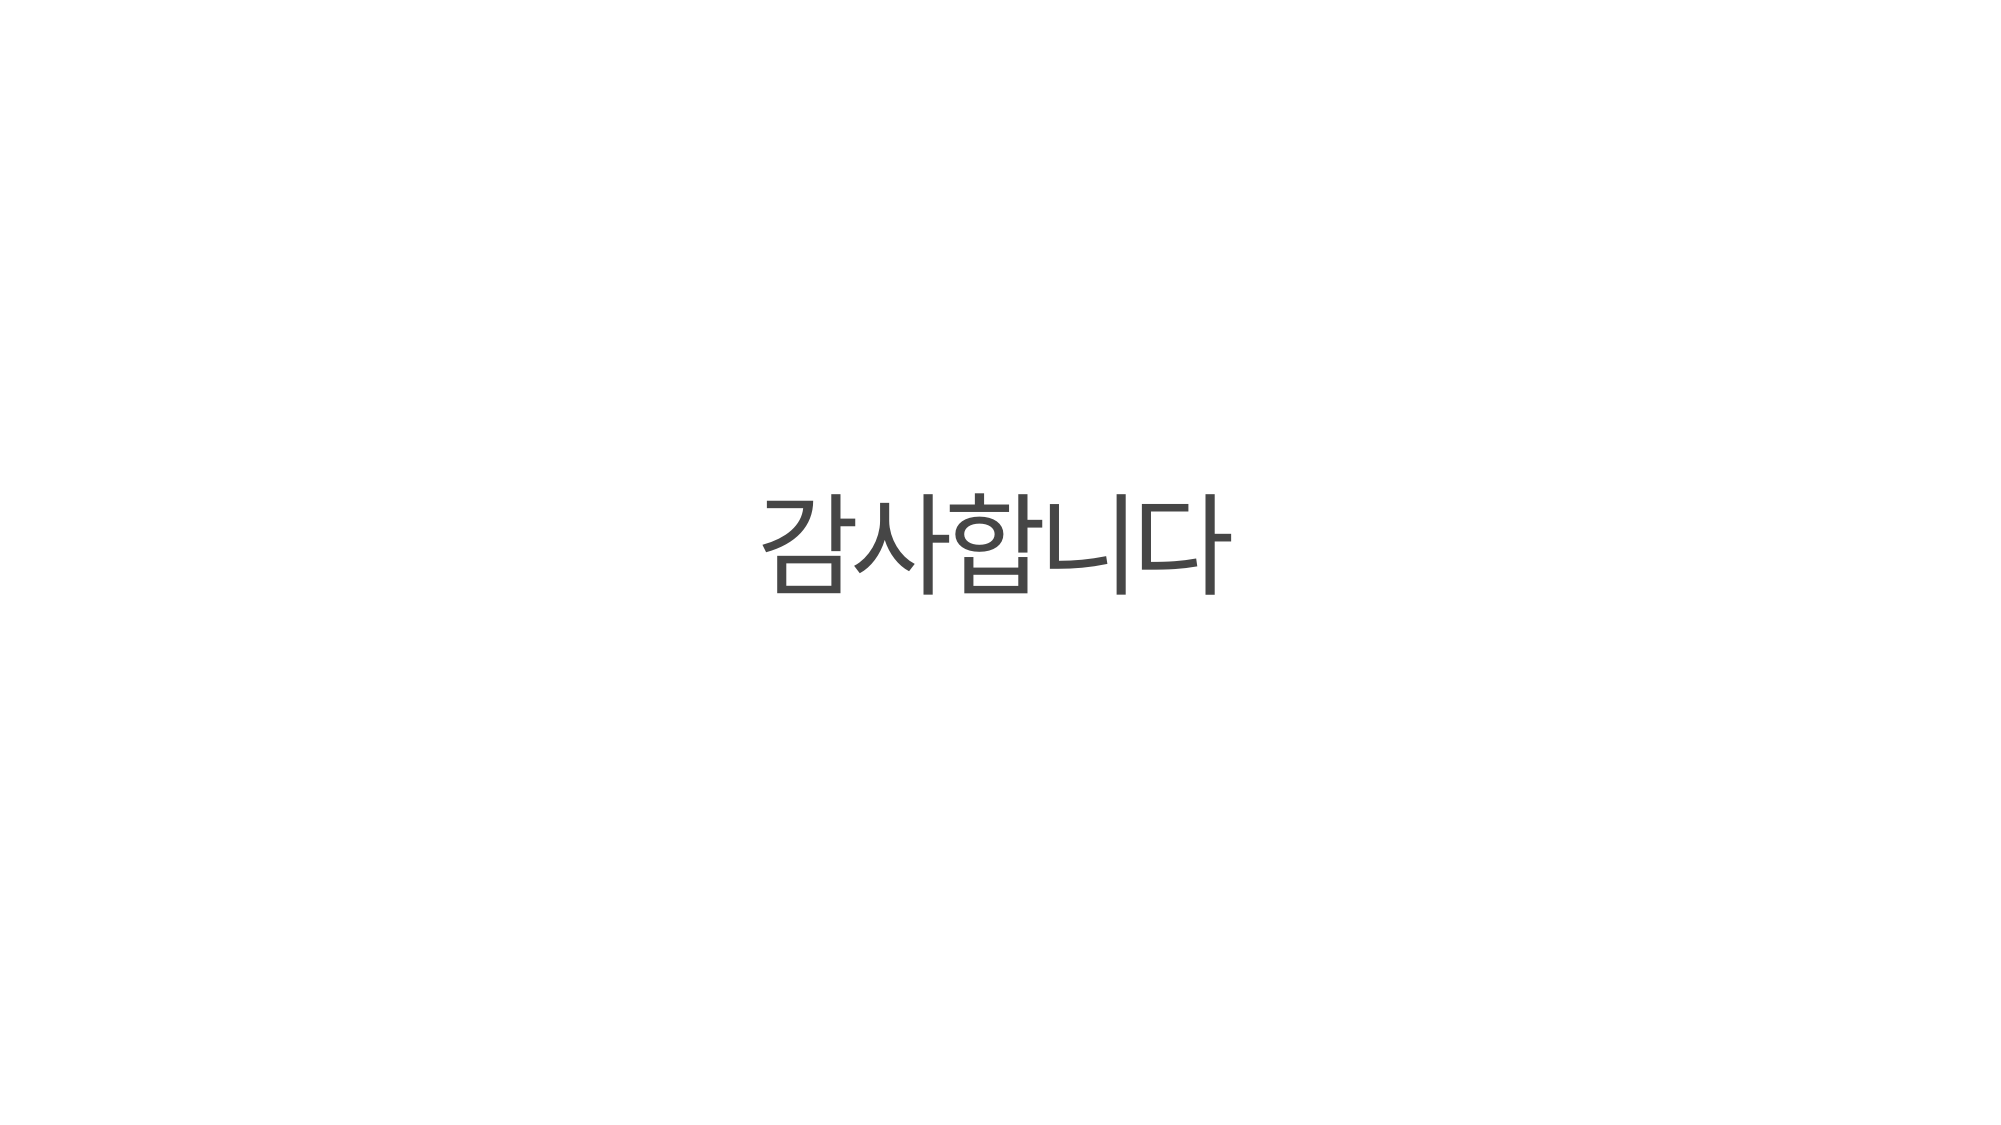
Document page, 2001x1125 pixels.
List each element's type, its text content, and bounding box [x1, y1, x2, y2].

text_box 감사합니다 [700, 467, 1292, 617]
